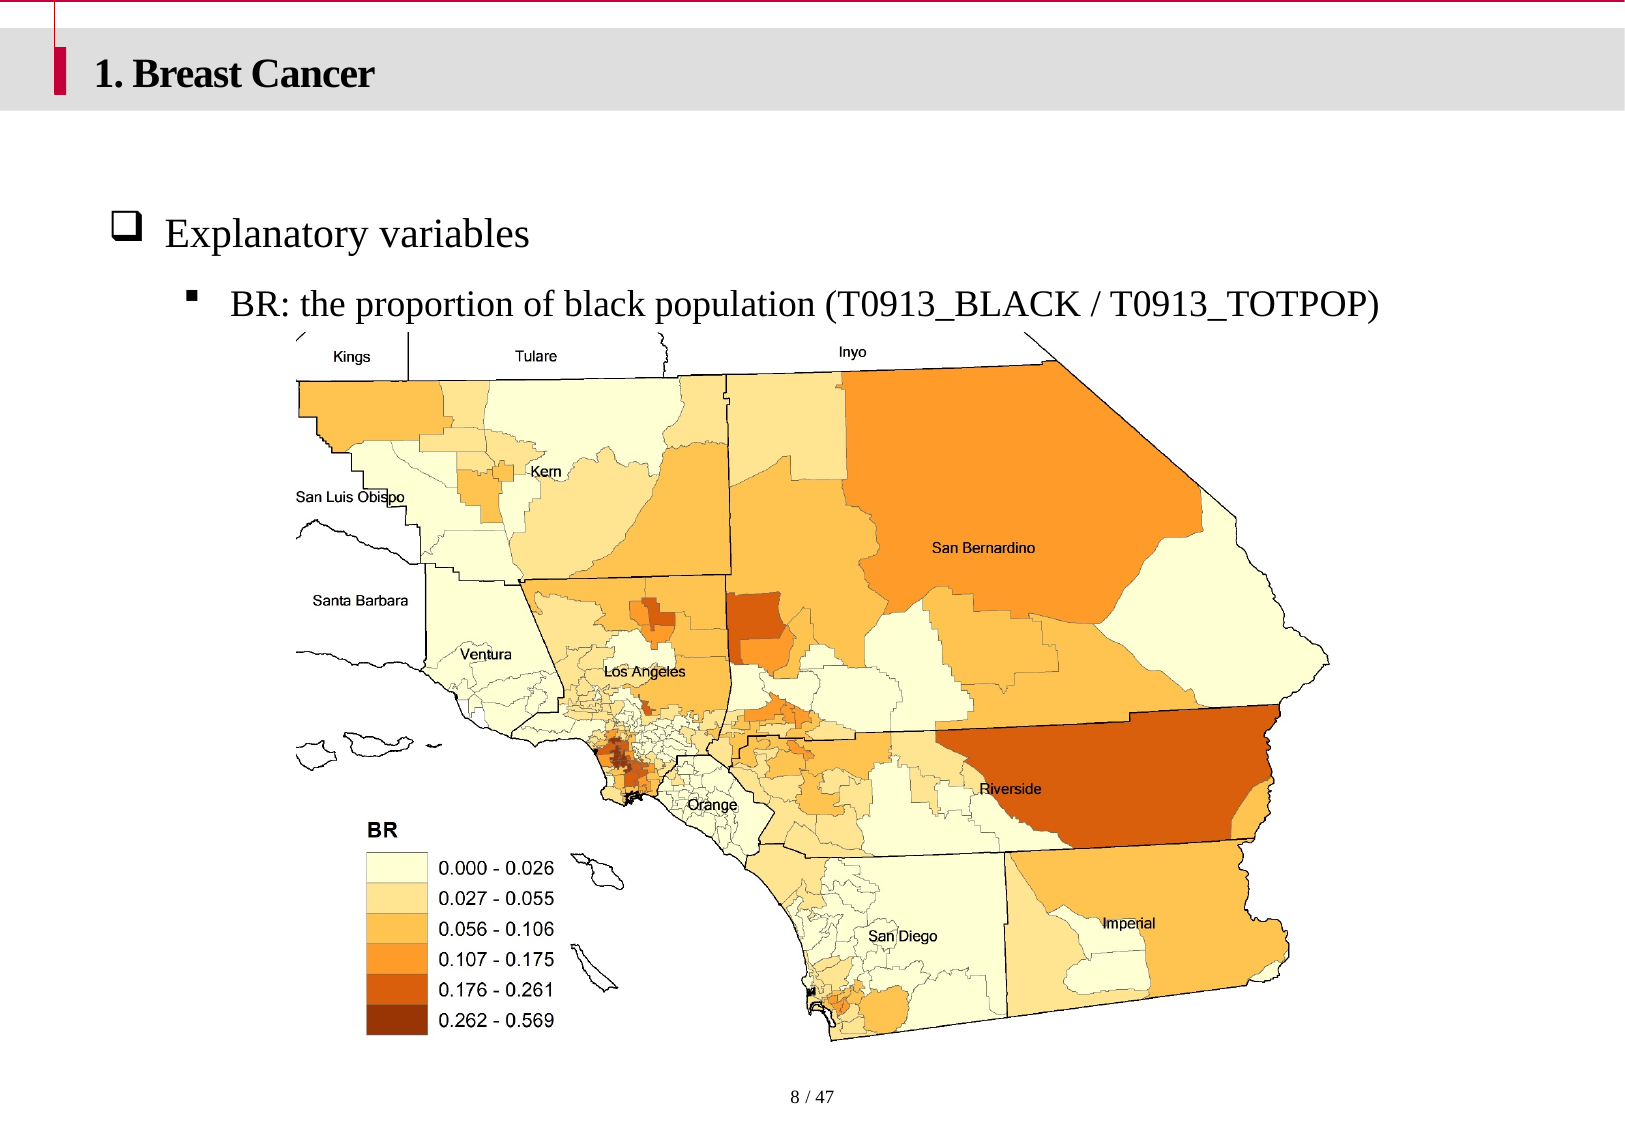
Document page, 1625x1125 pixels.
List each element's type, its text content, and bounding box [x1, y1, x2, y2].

text_box Explanatory variables BR: the proportion of black population (T0913_BLACK / T0913_TOTPOP) [93, 173, 1575, 845]
picture [294, 330, 1339, 1070]
picture [54, 47, 67, 95]
list 1. Breast Cancer [93, 45, 919, 96]
